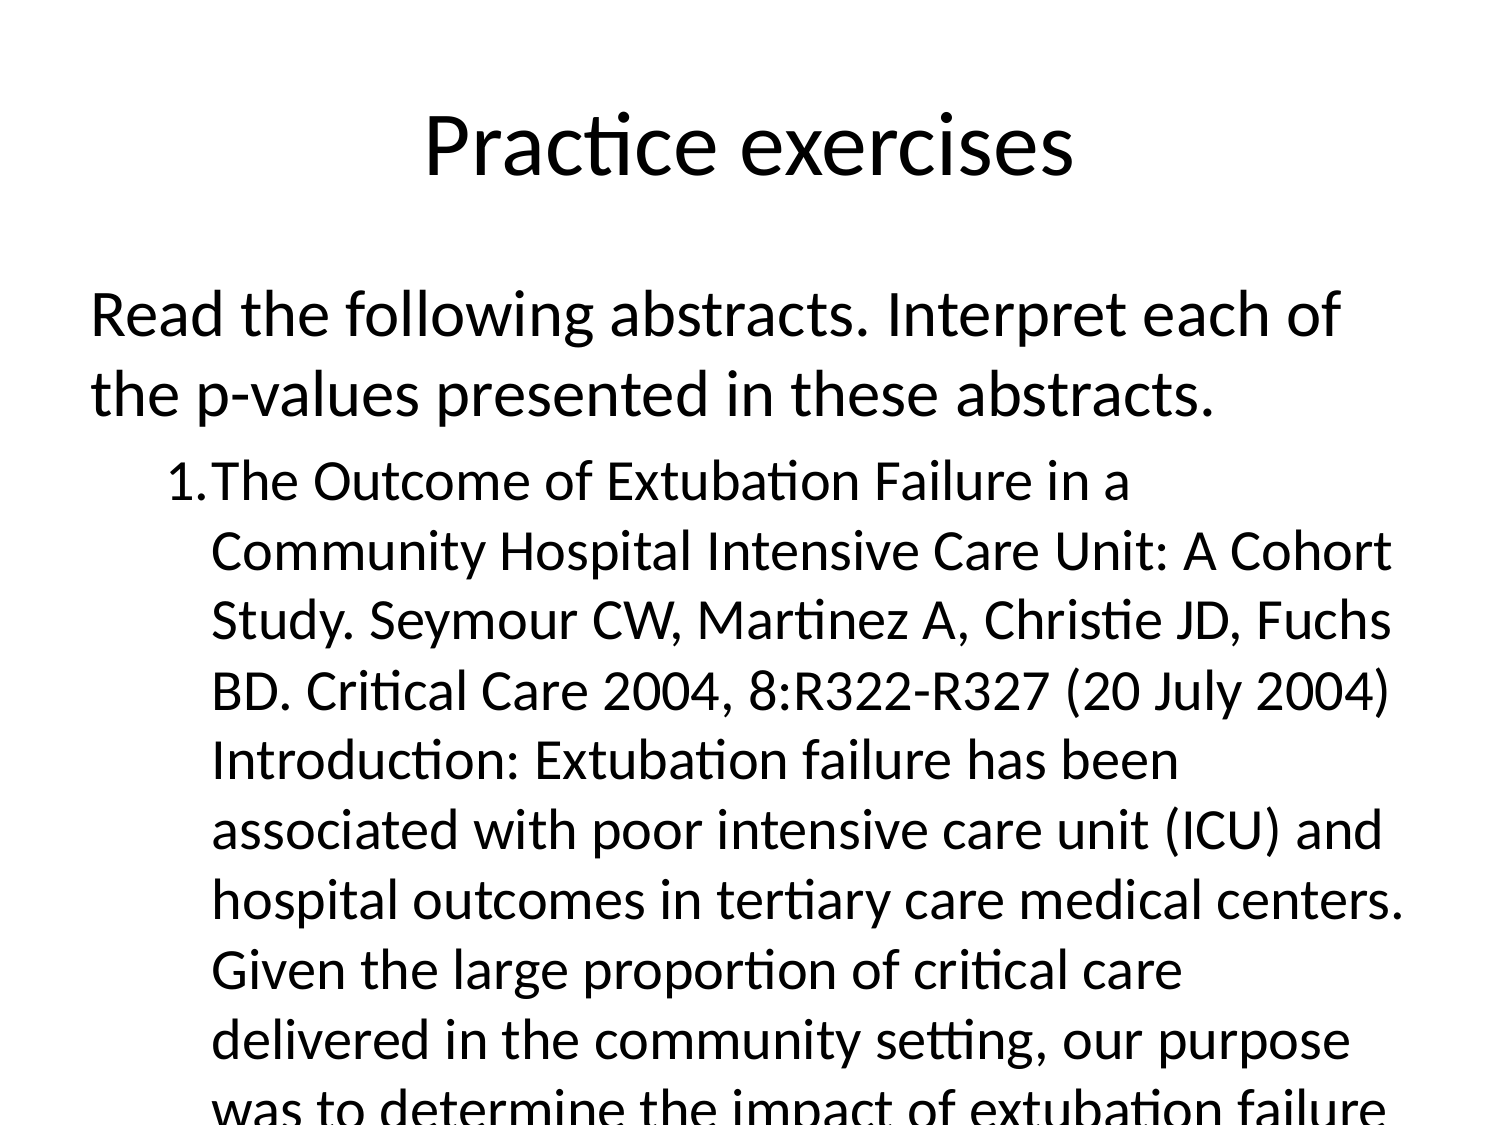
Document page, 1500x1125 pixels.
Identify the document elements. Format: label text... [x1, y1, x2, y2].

list Read the following abstracts. Interpret each of the p-values presented in these abstracts. The Outcome of Extubation Failure in a Community Hospital Intensive Care Unit: A Cohort Study. Seymour CW, Martinez A, Christie JD, Fuchs BD. Critical Care 2004, 8:R322-R327 (20 July 2004) Introduction: Extubation failure has been associated with poor intensive care unit (ICU) and hospital outcomes in tertiary care medical centers. Given the large proportion of critical care delivered in the community setting, our purpose was to determine the impact of extubation failure on patient outcomes in a community hospital ICU. Methods: A retrospective cohort study was performed using data gathered in a 16-bed medical/surgical ICU in a community hospital. During 30 months, all patients with acute respiratory failure admitted to the ICU were included in the source population if they were mechanically ventilated by endotracheal tube for more than 12 hours. Extubation failure was defined as reinstitution of mechanical ventilation within 72 hours (n = 60), and the control cohort included patients who were successfully extubated at 72 hours (n = 93). Results: The primary outcome was total ICU length of stay after the initial extubation. Secondary outcomes were total hospital length of stay after the initial extubation, ICU mortality, hospital mortality, and total hospital cost. Patient groups were similar in terms of age, sex, and severity of illness, as assessed using admission Acute Physiology and Chronic Health Evaluation II score (P > 0.05). Both ICU (1.0 versus 10 days; P < 0.01) and hospital length of stay (6.0 versus 17 days; P < 0.01) after initial extubation were significantly longer in reintubated patients. ICU mortality was significantly higher in patients who failed extubation (odds ratio = 12.2, 95% confidence interval [CI] = 1.5ï¿½101; P < 0.05), but there was no significant difference in hospital mortality (odds ratio = 2.1, 95% CI = 0.8ï¿½5.4; P < 0.15). Total hospital costs (estimated from direct and indirect charges) were significantly increased by a mean of US$33,926 (95% CI = US$22,573ï¿½45,280; P < 0.01). Conclusion: Extubation failure in a community hospital is univariately associated with prolonged inpatient care and significantly increased cost. Corroborating data from tertiary care centers, these adverse outcomes highlight the importance of accurate predictors of extubation outcome. Elevated White Cell Count in Acute Coronary Syndromes: Relationship to Variants in Inflammatory and Thrombotic Genes. Byrne CE, Fitzgerald A, Cannon CP, Fitzgerald DJ, Shields DC. BMC Medical Genetics 2004, 5:13 (1 June 2004) Background: Elevated white blood cell counts (WBC) in acute coronary syndromes (ACS) increase the risk of recurrent events, but it is not known if this is exacerbated by pro-inflammatory factors. We sought to identify whether pro-inflammatory genetic variants contributed to alterations in WBC and C-reactive protein (CRP) in an ACS population. Methods: WBC and genotype of interleukin 6 (IL-6 G-174C) and of interleukin-1 receptor antagonist (IL1RN intronic repeat polymorphism) were investigated in 732 Caucasian patients with ACS in the OPUS-TIMI-16 trial. Samples for measurement of WBC and inflammatory factors were taken at baseline, i.e. Within 72 hours of an acute myocardial infarction or an unstable angina event. Results: An increased white blood cell count (WBC) was associated with an increased C-reactive protein (r = 0.23, p < 0.001) and there was also a positive correlation between levels of β-fibrinogen and C-reactive protein (r = 0.42, p < 0.0001). IL1RN and IL6 genotypes had no significant impact upon WBC. The difference in median WBC between the two homozygote IL6 genotypes was 0.21/mm3 (95% CI = -0.41, 0.77), and -0.03/mm3 (95% CI = -0.55, 0.86) for IL1RN. Moreover, the composite endpoint was not significantly affected by an interaction between WBC and the IL1 (p = 0.61) or IL6 (p = 0.48) genotype. Conclusions: Cytokine pro-inflammatory genetic variants do not influence the increased inflammatory profile of ACS patients. Is There a Clinically Significant Gender Bias in Post-Myocardial Infarction Pharmacological Management in the Older (>60) Population of a Primary Care Practice? Di Cecco R, Patel U, Upshur REG. BMC Family Practice 2002, 3:8 (3 May 2002) Background: Differences in the management of coronary artery disease between men and women have been reported in the literature. There are few studies of potential inequalities of treatment that arise from a primary care context. This study investigated the existence of such inequalities in the medical management of post myocardial infarction in older patients. Methods: A comprehensive chart audit was conducted of 142 men and 81 women in an academic primary care practice. Variables were extracted on demographic variables, cardiovascular risk factors, medical and non-medical management of myocardial infarction. Results: Women were older than men. The groups were comparable in terms of cardiac risk factors. A statistically significant difference (14.6%: 95% CI 0.048ï¿½28.7 p = 0.047) was found between men and women for the prescription of lipid lowering medications. 25.3% (p = 0.0005, CI 11.45, 39.65) more men than women had undergone angiography, and 14.4 % (p = 0.029, CI 2.2, 26.6) more men than women had undergone coronary artery bypass graft surgery. Conclusion: Women are less likely than men to receive lipid-lowering medication which may indicate less aggressive secondary prevention in the primary care setting. [75, 262, 1425, 1005]
title Practice exercises [75, 45, 1425, 233]
